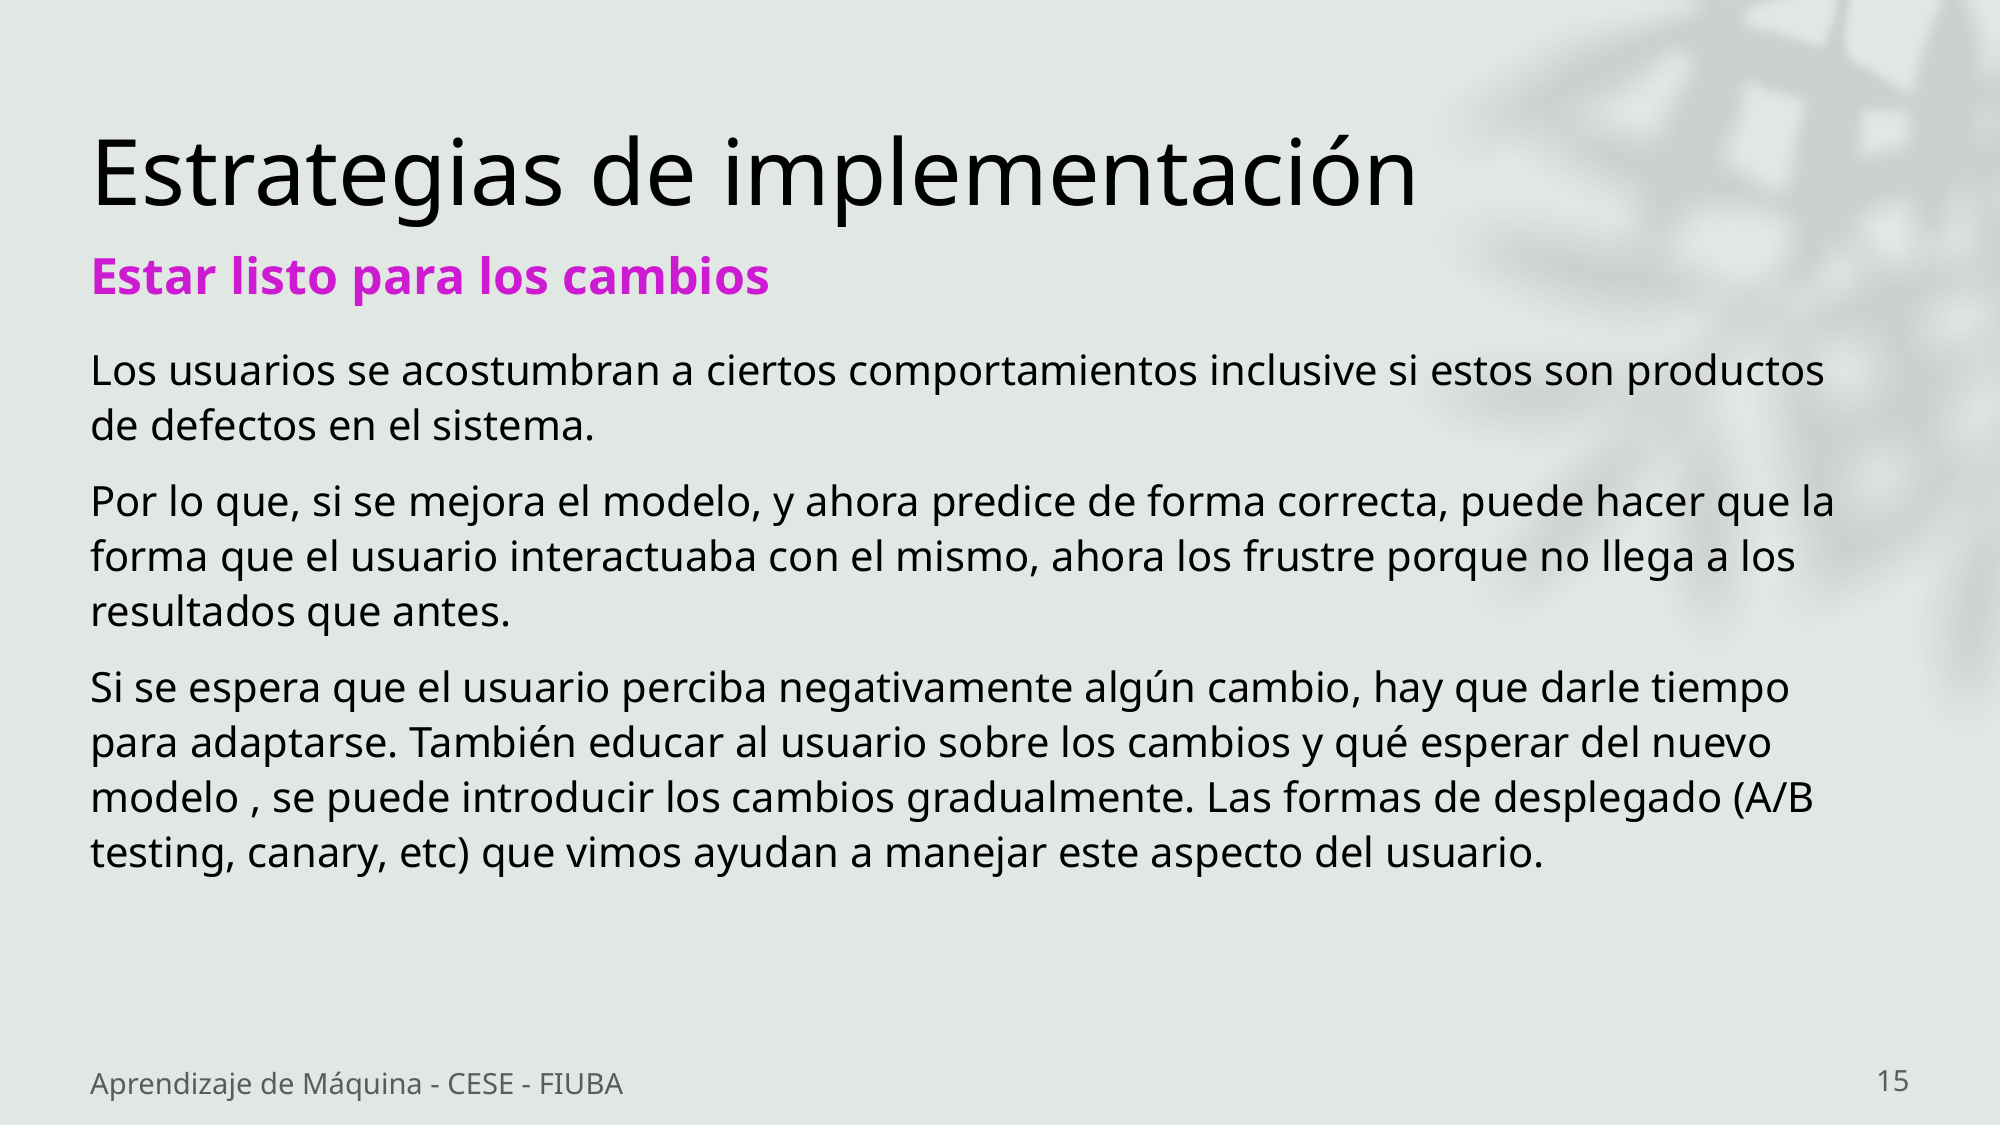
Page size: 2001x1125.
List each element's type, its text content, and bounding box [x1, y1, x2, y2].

footer Aprendizaje de Máquina - CESE - FIUBA [75, 1052, 751, 1113]
list Los usuarios se acostumbran a ciertos comportamientos inclusive si estos son productos de defectos en el sistema. Por lo que, si se mejora el modelo, y ahora predice de forma correcta, puede hacer que la forma que el usuario interactuaba con el mismo, ahora los frustre porque no llega a los resultados que antes. Si se espera que el usuario perciba negativamente algún cambio, hay que darle tiempo para adaptarse. También educar al usuario sobre los cambios y qué esperar del nuevo modelo , se puede introducir los cambios gradualmente. Las formas de desplegado (A/B testing, canary, etc) que vimos ayudan a manejar este aspecto del usuario. [75, 331, 1863, 1009]
title Estrategias de implementación [75, 60, 1863, 278]
slide_number 15 [1474, 1052, 1925, 1113]
text_box Estar listo para los cambios [75, 237, 1222, 313]
